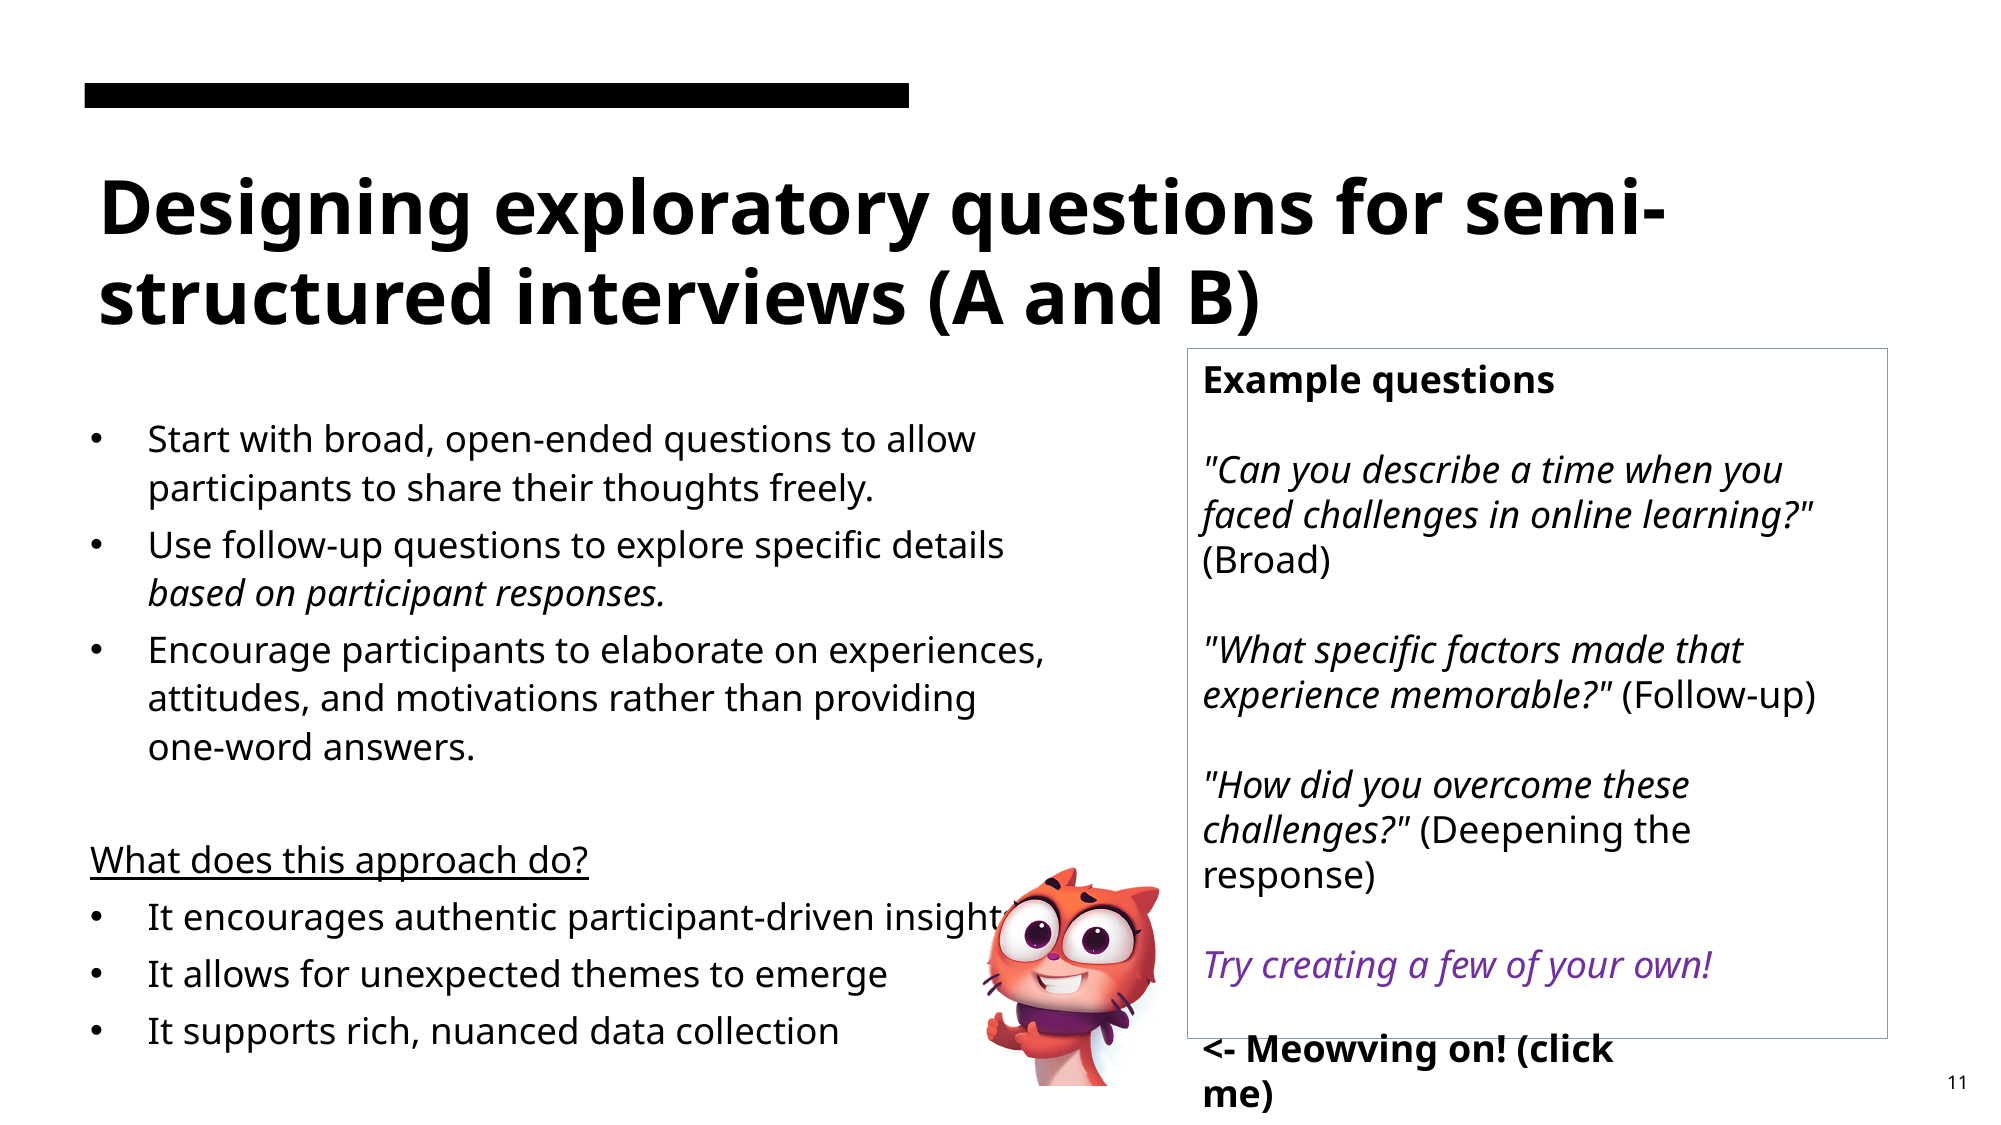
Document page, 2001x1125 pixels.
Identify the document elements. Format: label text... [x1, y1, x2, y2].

list Start with broad, open-ended questions to allow participants to share their thoughts freely. Use follow-up questions to explore specific details based on participant responses. Encourage participants to elaborate on experiences, attitudes, and motivations rather than providing one-word answers. What does this approach do? It encourages authentic participant-driven insights It allows for unexpected themes to emerge It supports rich, nuanced data collection [75, 348, 1068, 1085]
text_box Example questions "Can you describe a time when you faced challenges in online learning?" (Broad) "What specific factors made that experience memorable?" (Follow-up) "How did you overcome these challenges?" (Deepening the response) Try creating a few of your own! [1187, 348, 1888, 1039]
text_box Designing exploratory questions for semi-structured interviews (A and B) [83, 151, 1917, 347]
picture [933, 824, 1231, 1122]
slide_number 11 [1879, 1053, 1984, 1114]
text_box <- Meowving on! (click me) [1187, 1017, 1680, 1123]
